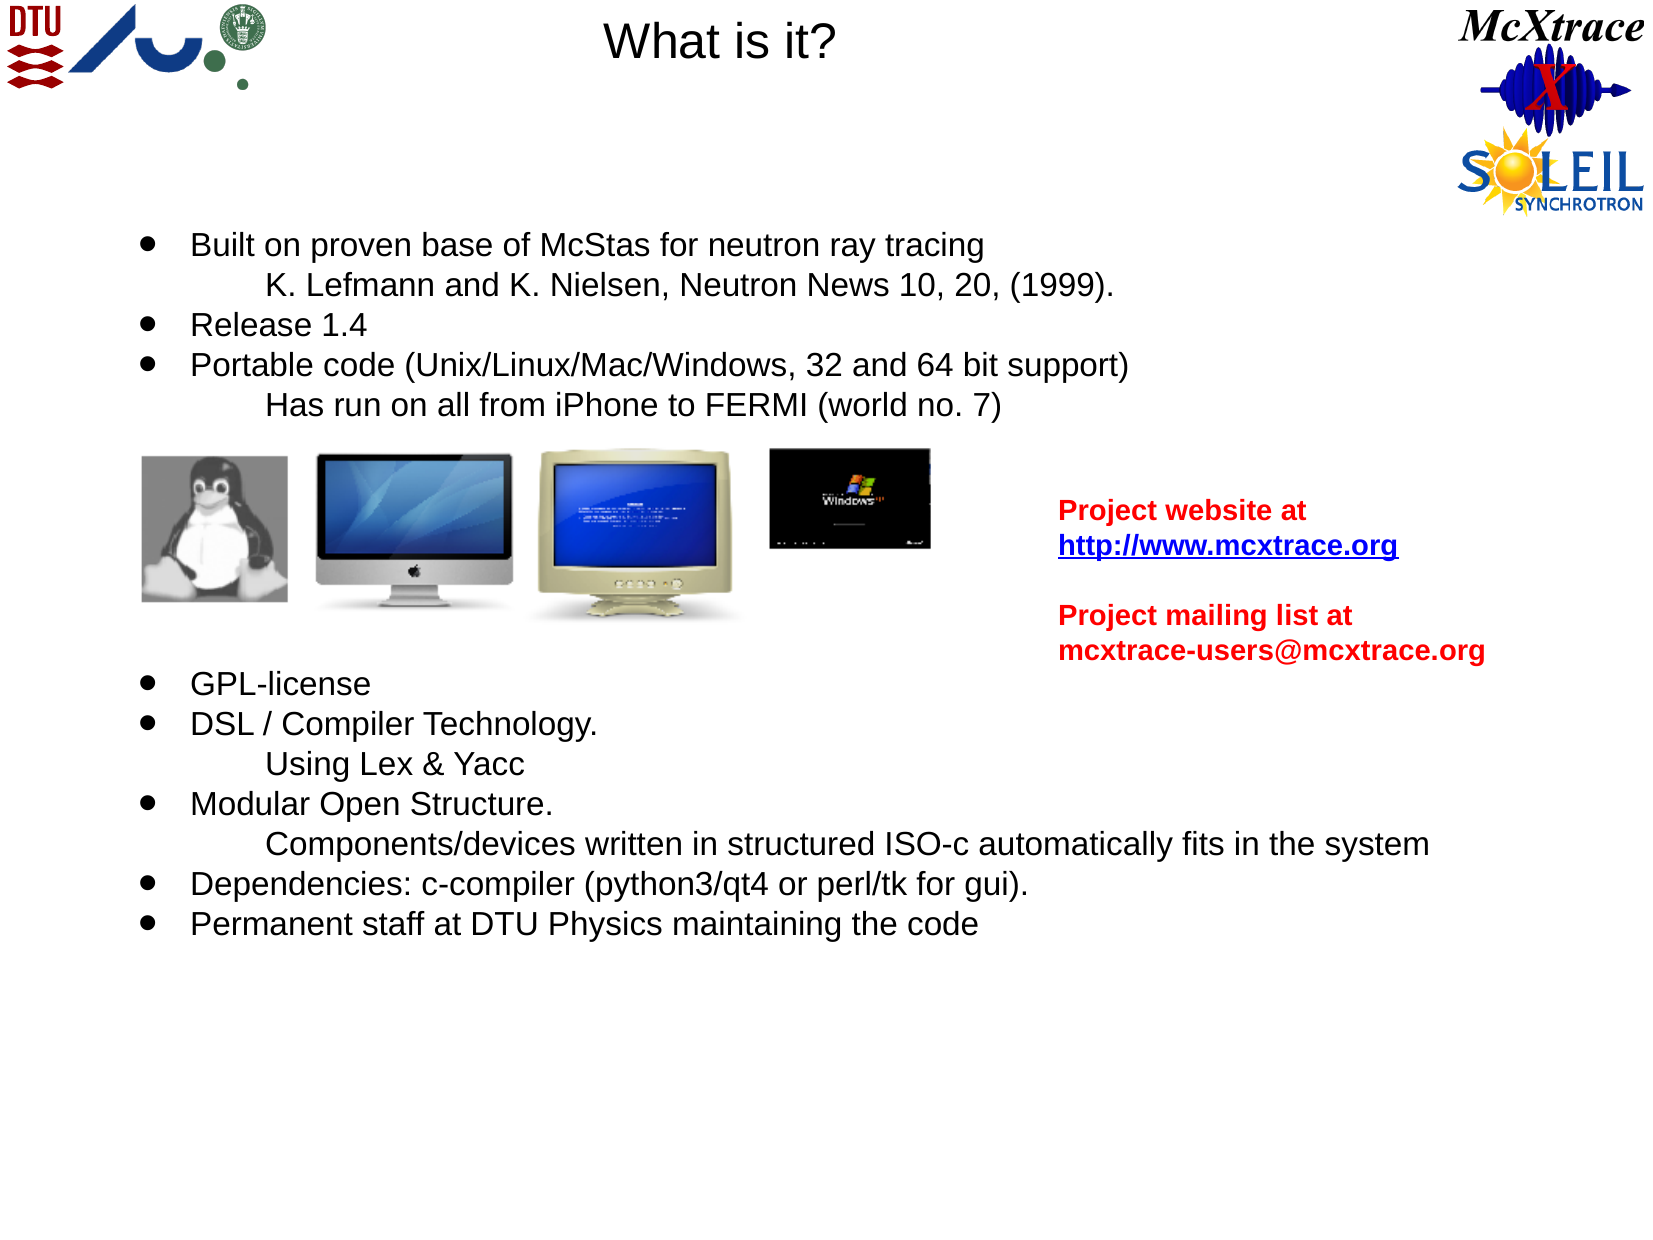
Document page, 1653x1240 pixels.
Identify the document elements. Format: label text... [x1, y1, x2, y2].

text_box What is it? [236, 8, 1205, 69]
text_box Built on proven base of McStas for neutron ray tracing K. Lefmann and K. Nielsen, Neutron News 10, 20, (1999). Release 1.4 Portable code (Unix/Linux/Mac/Windows, 32 and 64 bit support) Has run on all from iPhone to FERMI (world no. 7) GPL-license DSL / Compiler Technology. Using Lex & Yacc Modular Open Structure. Components/devices written in structured ISO-c automatically fits in the system Dependencies: c-compiler (python3/qt4 or perl/tk for gui). Permanent staff at DTU Physics maintaining the code [100, 208, 1507, 997]
text_box [141, 436, 931, 626]
picture [1422, 4, 1644, 217]
picture [5, 5, 65, 89]
text_box Project website at http://www.mcxtrace.org Project mailing list at mcxtrace-users@mcxtrace.org [1043, 476, 1536, 682]
picture [21, 85, 50, 89]
picture [67, 0, 276, 90]
picture [50, 5, 55, 32]
picture [15, 10, 20, 32]
